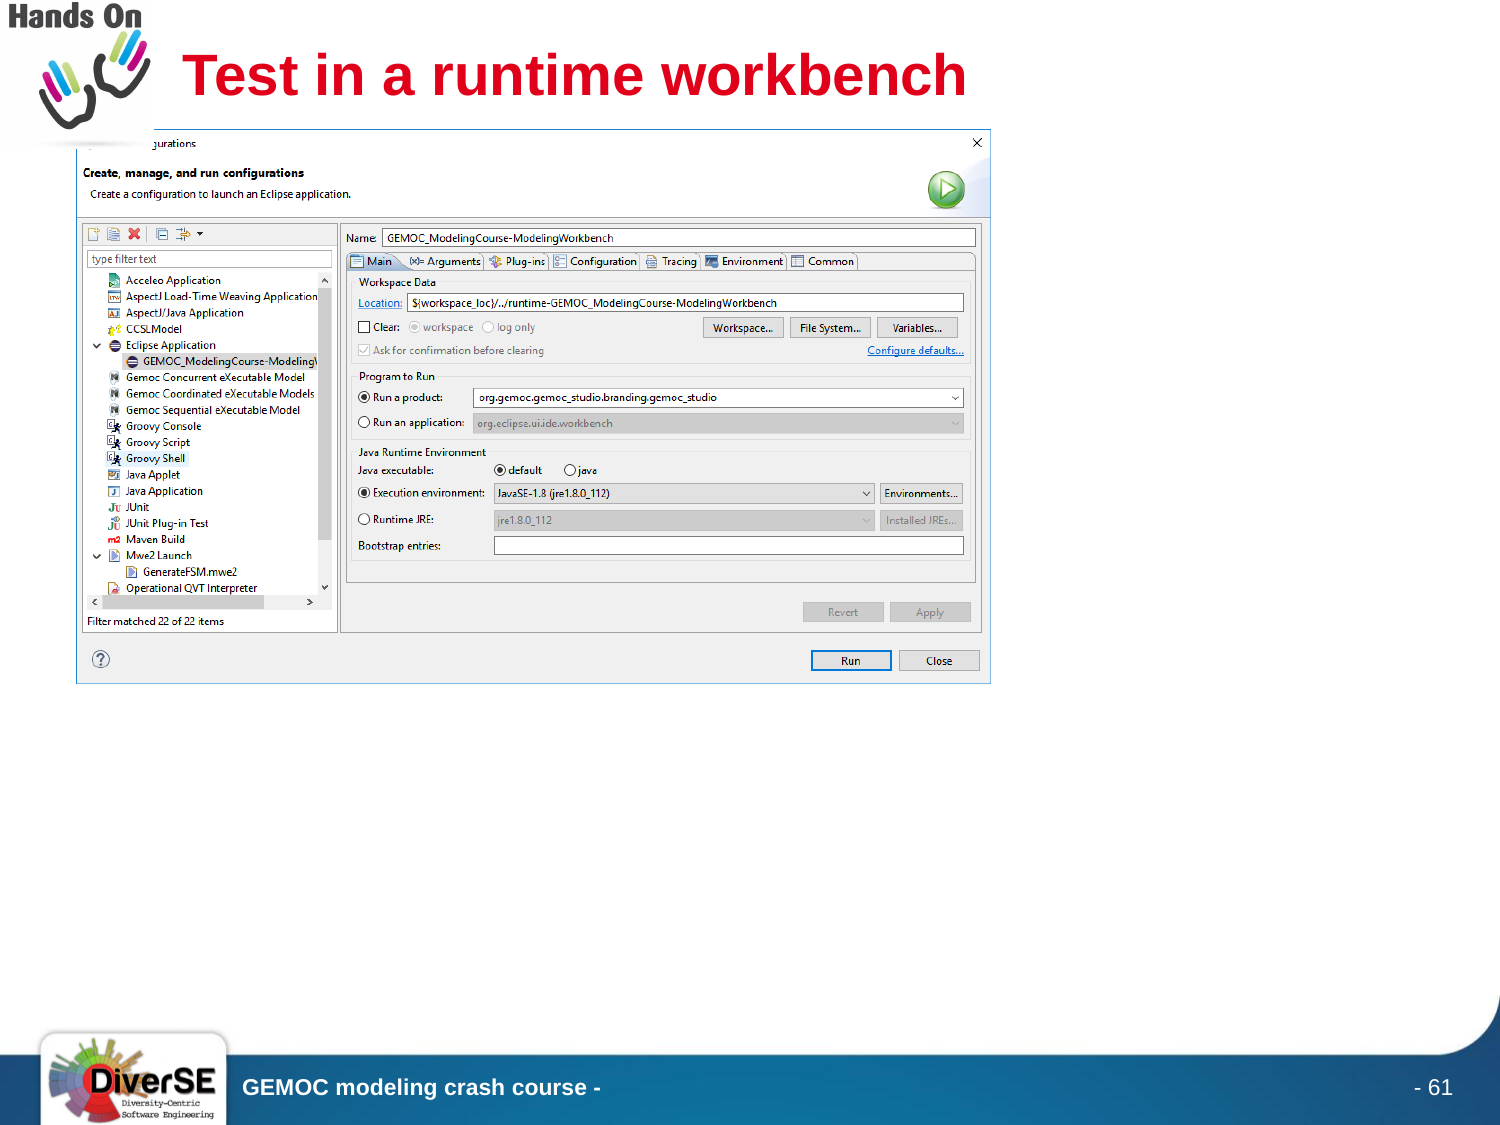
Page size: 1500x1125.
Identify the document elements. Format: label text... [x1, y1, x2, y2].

footer GEMOC modeling crash course - [242, 1064, 1078, 1110]
title Test in a runtime workbench [182, 18, 1459, 126]
picture [0, 947, 1500, 1125]
slide_number - 61 [1413, 1064, 1500, 1110]
picture [0, 0, 992, 684]
